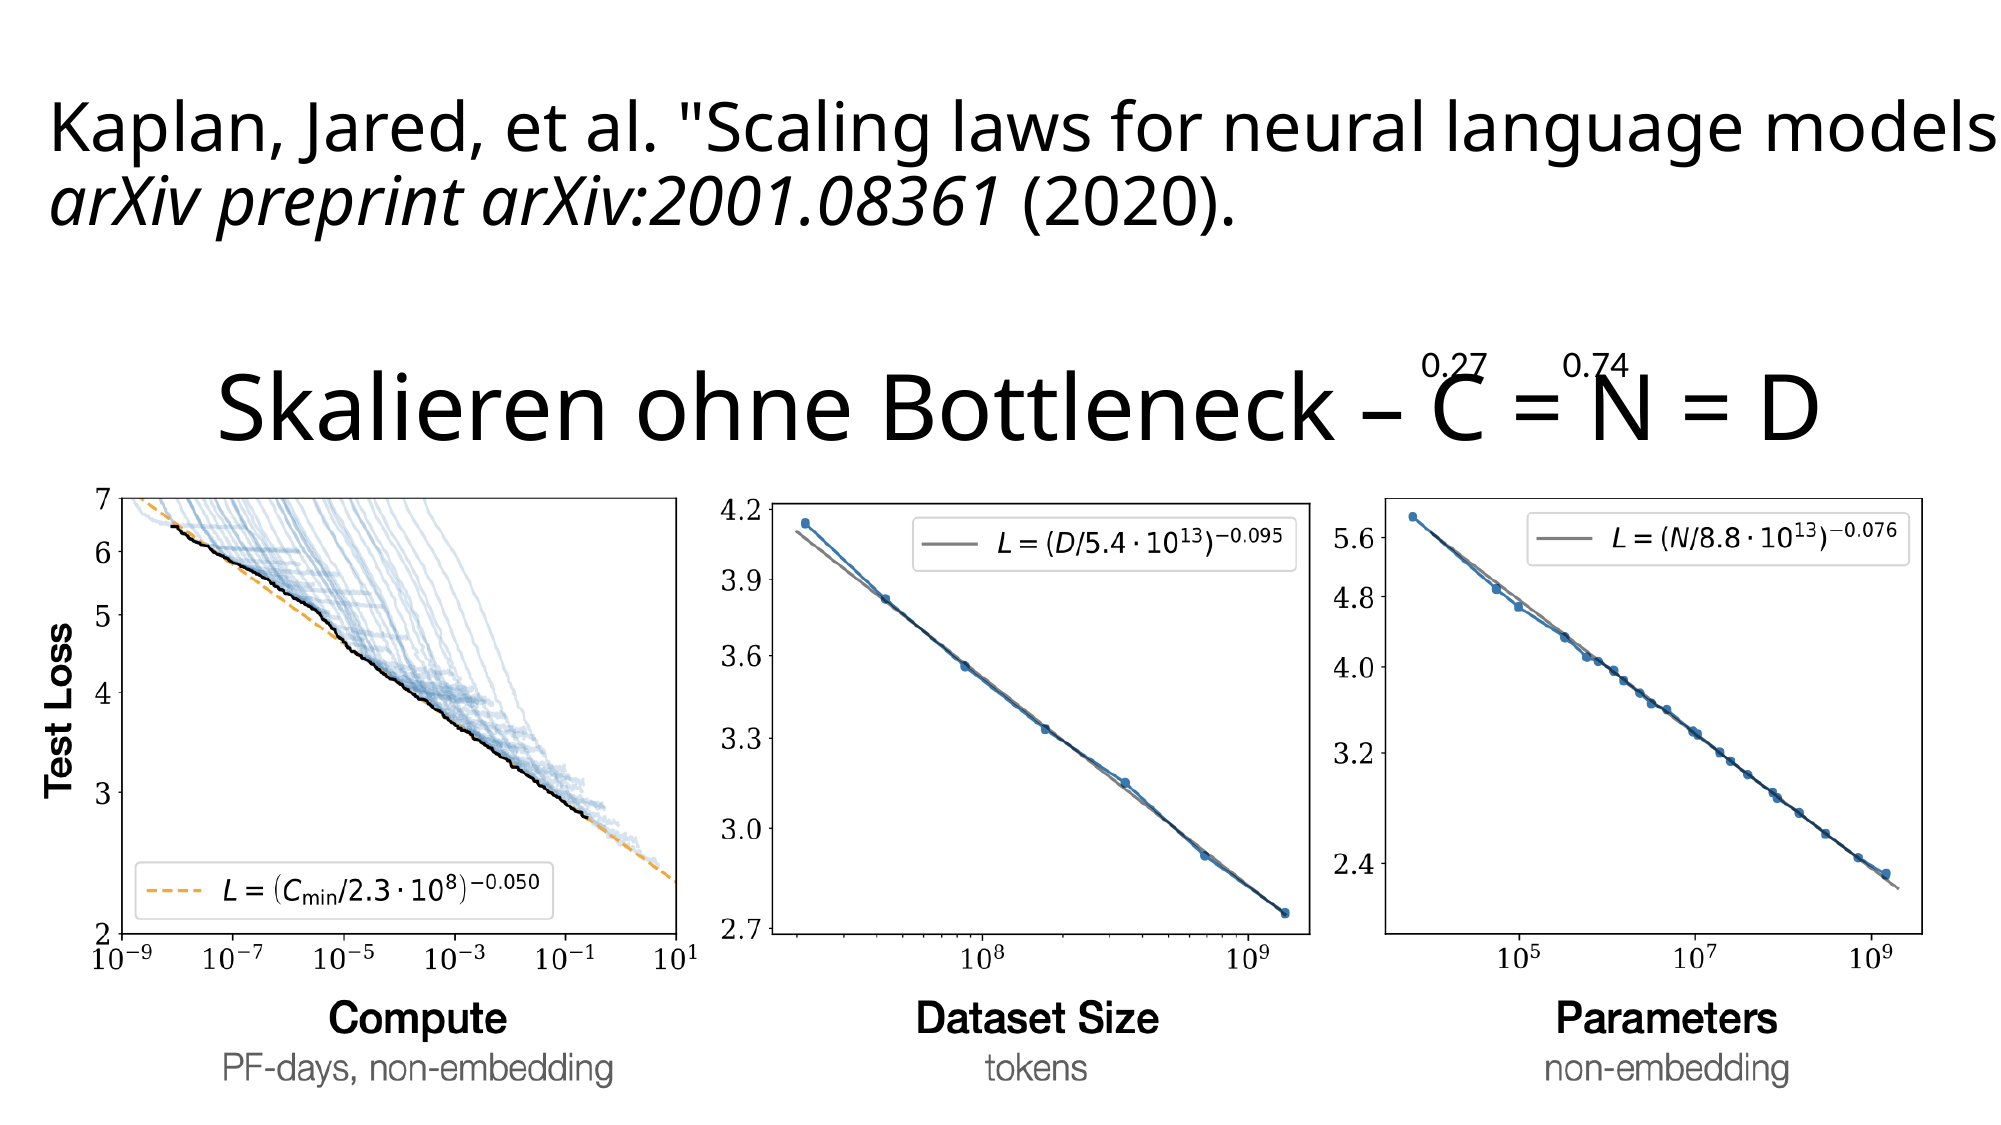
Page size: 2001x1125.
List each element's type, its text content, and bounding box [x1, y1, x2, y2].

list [22, 466, 1942, 1097]
title Skalieren ohne Bottleneck – C = N = D [158, 301, 1884, 466]
text_box 0.27 [1406, 332, 1503, 393]
text_box Kaplan, Jared, et al. "Scaling laws for neural language models." arXiv preprint arXiv:2001.08361 (2020). [33, 57, 2000, 276]
text_box 0.74 [1547, 332, 1645, 393]
